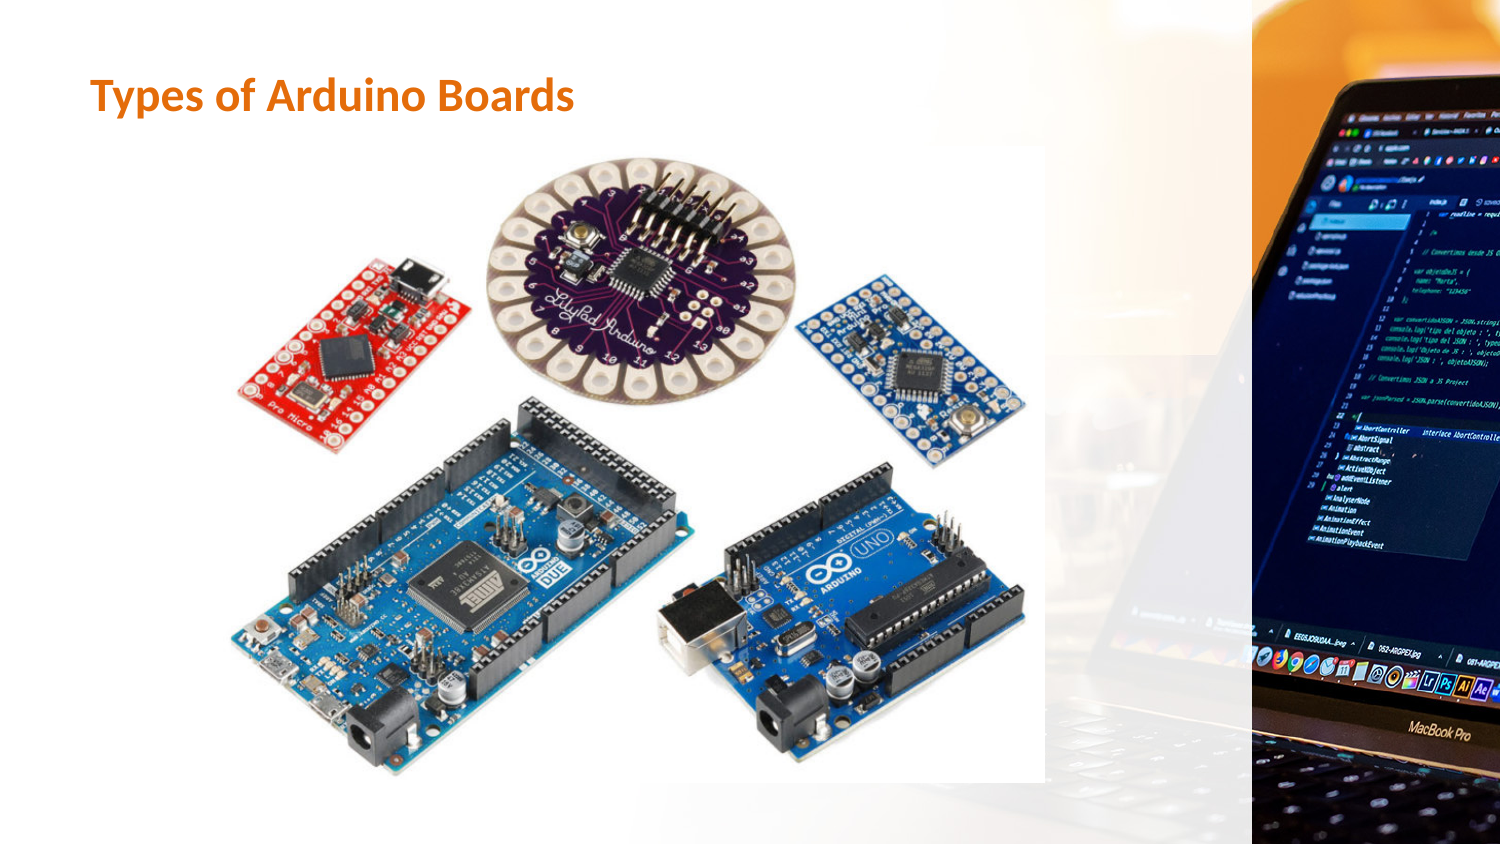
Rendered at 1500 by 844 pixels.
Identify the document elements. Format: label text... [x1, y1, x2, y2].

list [223, 146, 1045, 784]
picture [0, 0, 1500, 844]
title Types of Arduino Boards [75, 61, 1226, 187]
